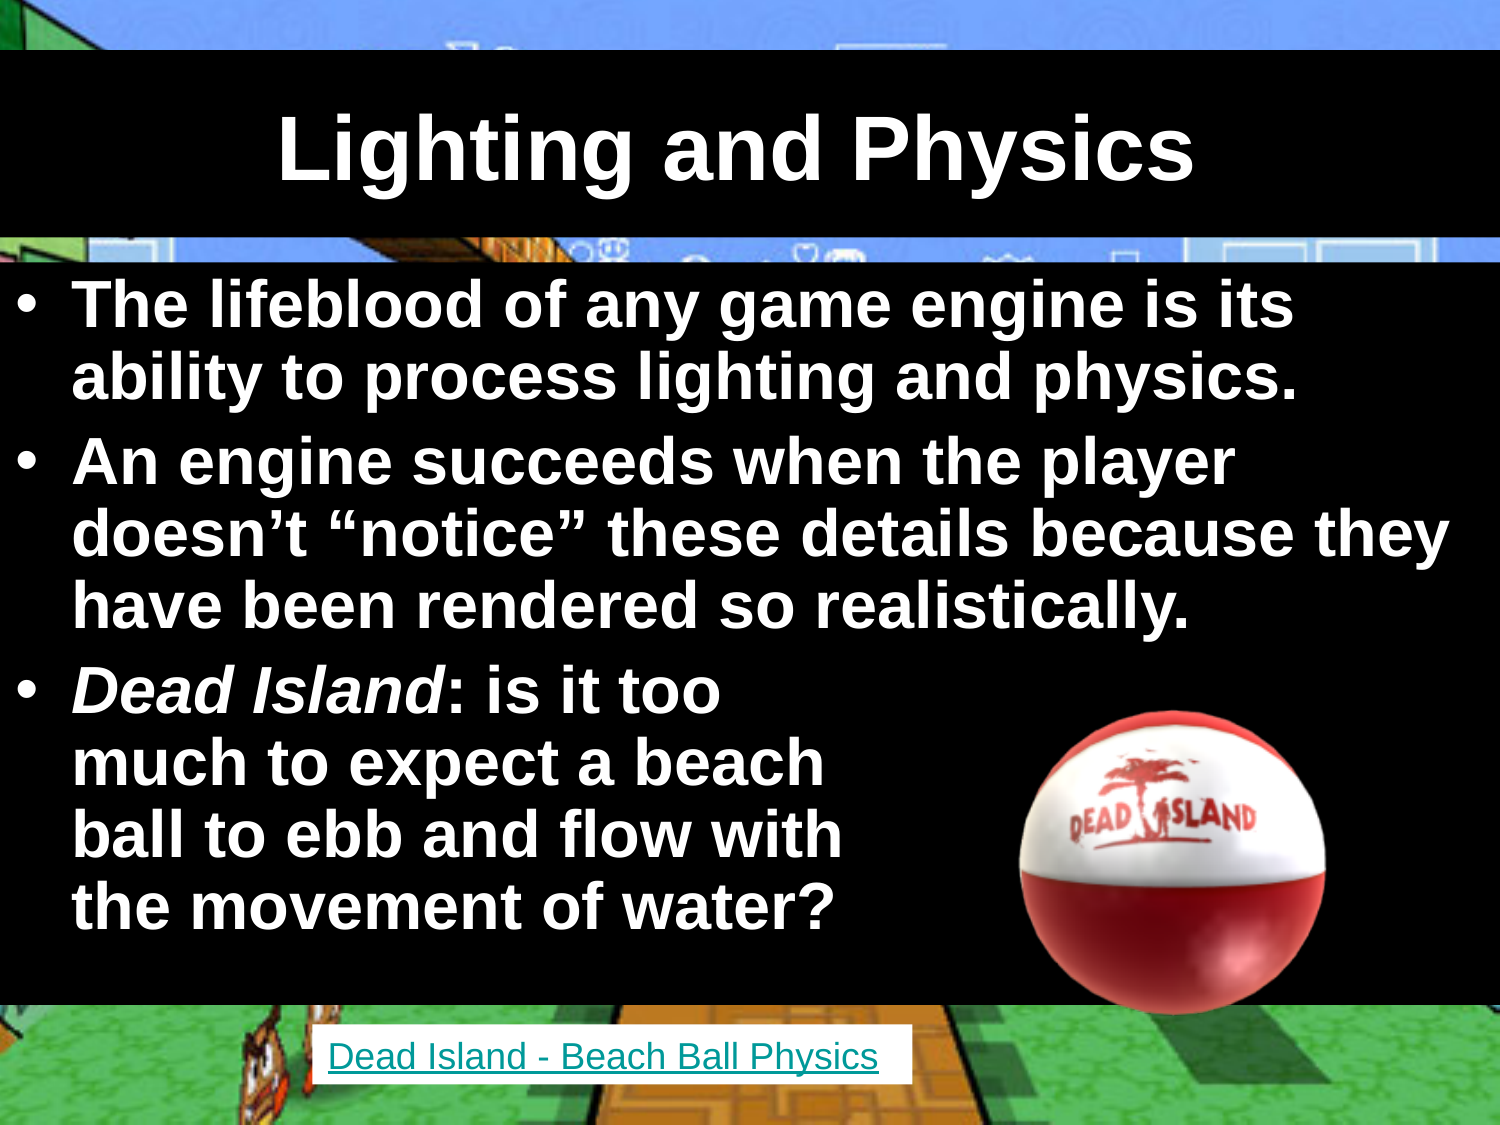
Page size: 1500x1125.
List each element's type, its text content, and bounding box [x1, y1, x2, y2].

title Lighting and Physics [0, 49, 1500, 238]
picture [0, 587, 1500, 1125]
text_box Dead Island - Beach Ball Physics [312, 1024, 869, 1085]
picture [0, 0, 1500, 49]
picture [0, 238, 1500, 262]
list The lifeblood of any game engine is its ability to process lighting and physics. An engine succeeds when the player doesn’t “notice” these details because they have been rendered so realistically. Dead Island: is it too much to expect a beach ball to ebb and flow with the movement of water? [0, 262, 1500, 1006]
